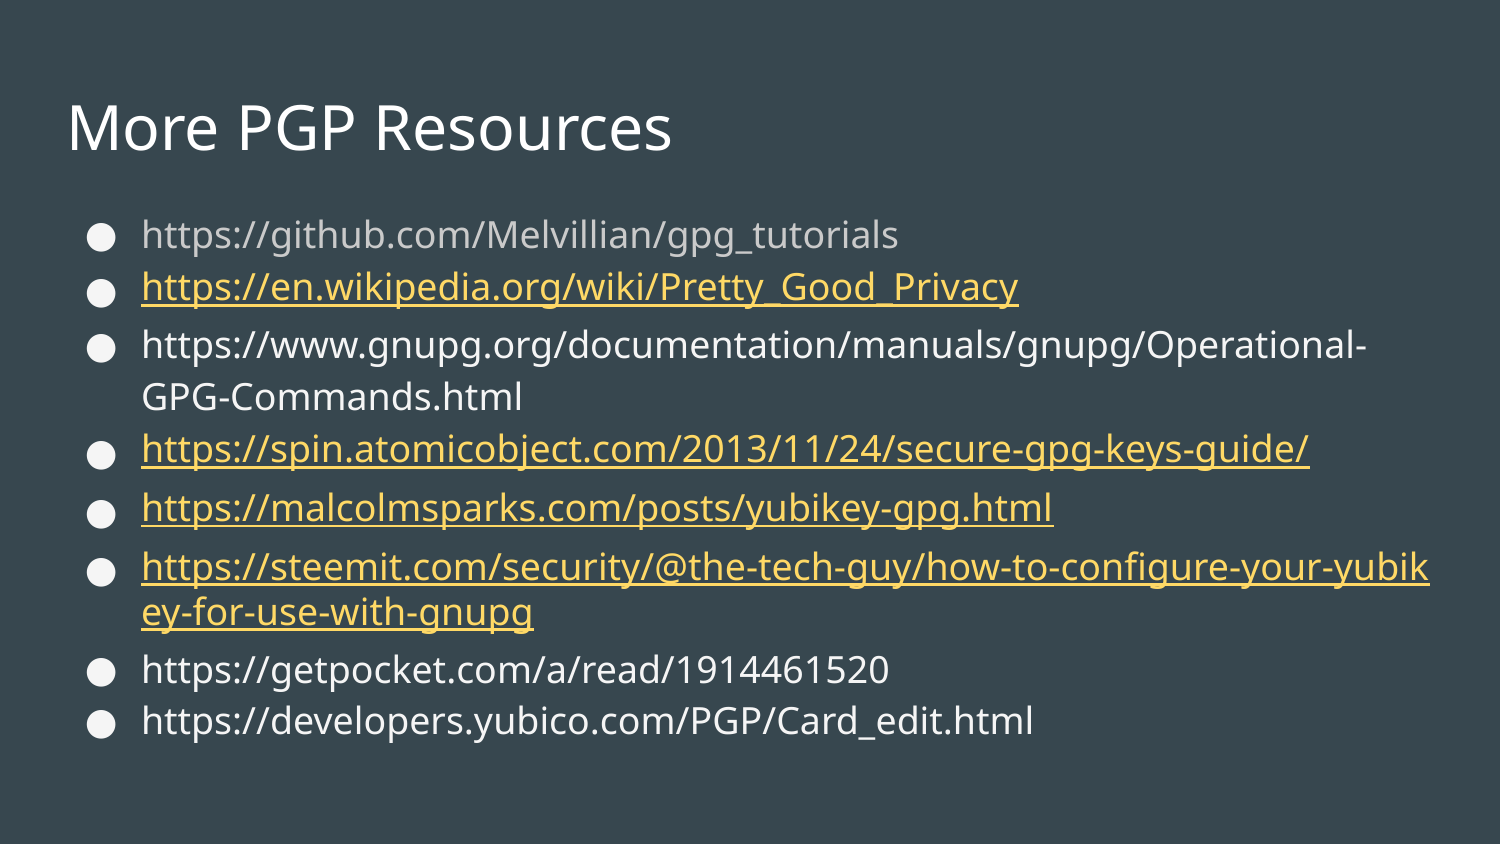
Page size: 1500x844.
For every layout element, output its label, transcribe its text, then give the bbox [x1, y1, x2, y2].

title More PGP Resources [51, 72, 1449, 167]
list https://github.com/Melvillian/gpg_tutorials https://en.wikipedia.org/wiki/Pretty_Good_Privacy https://www.gnupg.org/documentation/manuals/gnupg/Operational-GPG-Commands.html https://spin.atomicobject.com/2013/11/24/secure-gpg-keys-guide/ https://malcolmsparks.com/posts/yubikey-gpg.html https://steemit.com/security/@the-tech-guy/how-to-configure-your-yubikey-for-use-with-gnupg https://getpocket.com/a/read/1914461520 https://developers.yubico.com/PGP/Card_edit.html [51, 189, 1449, 750]
